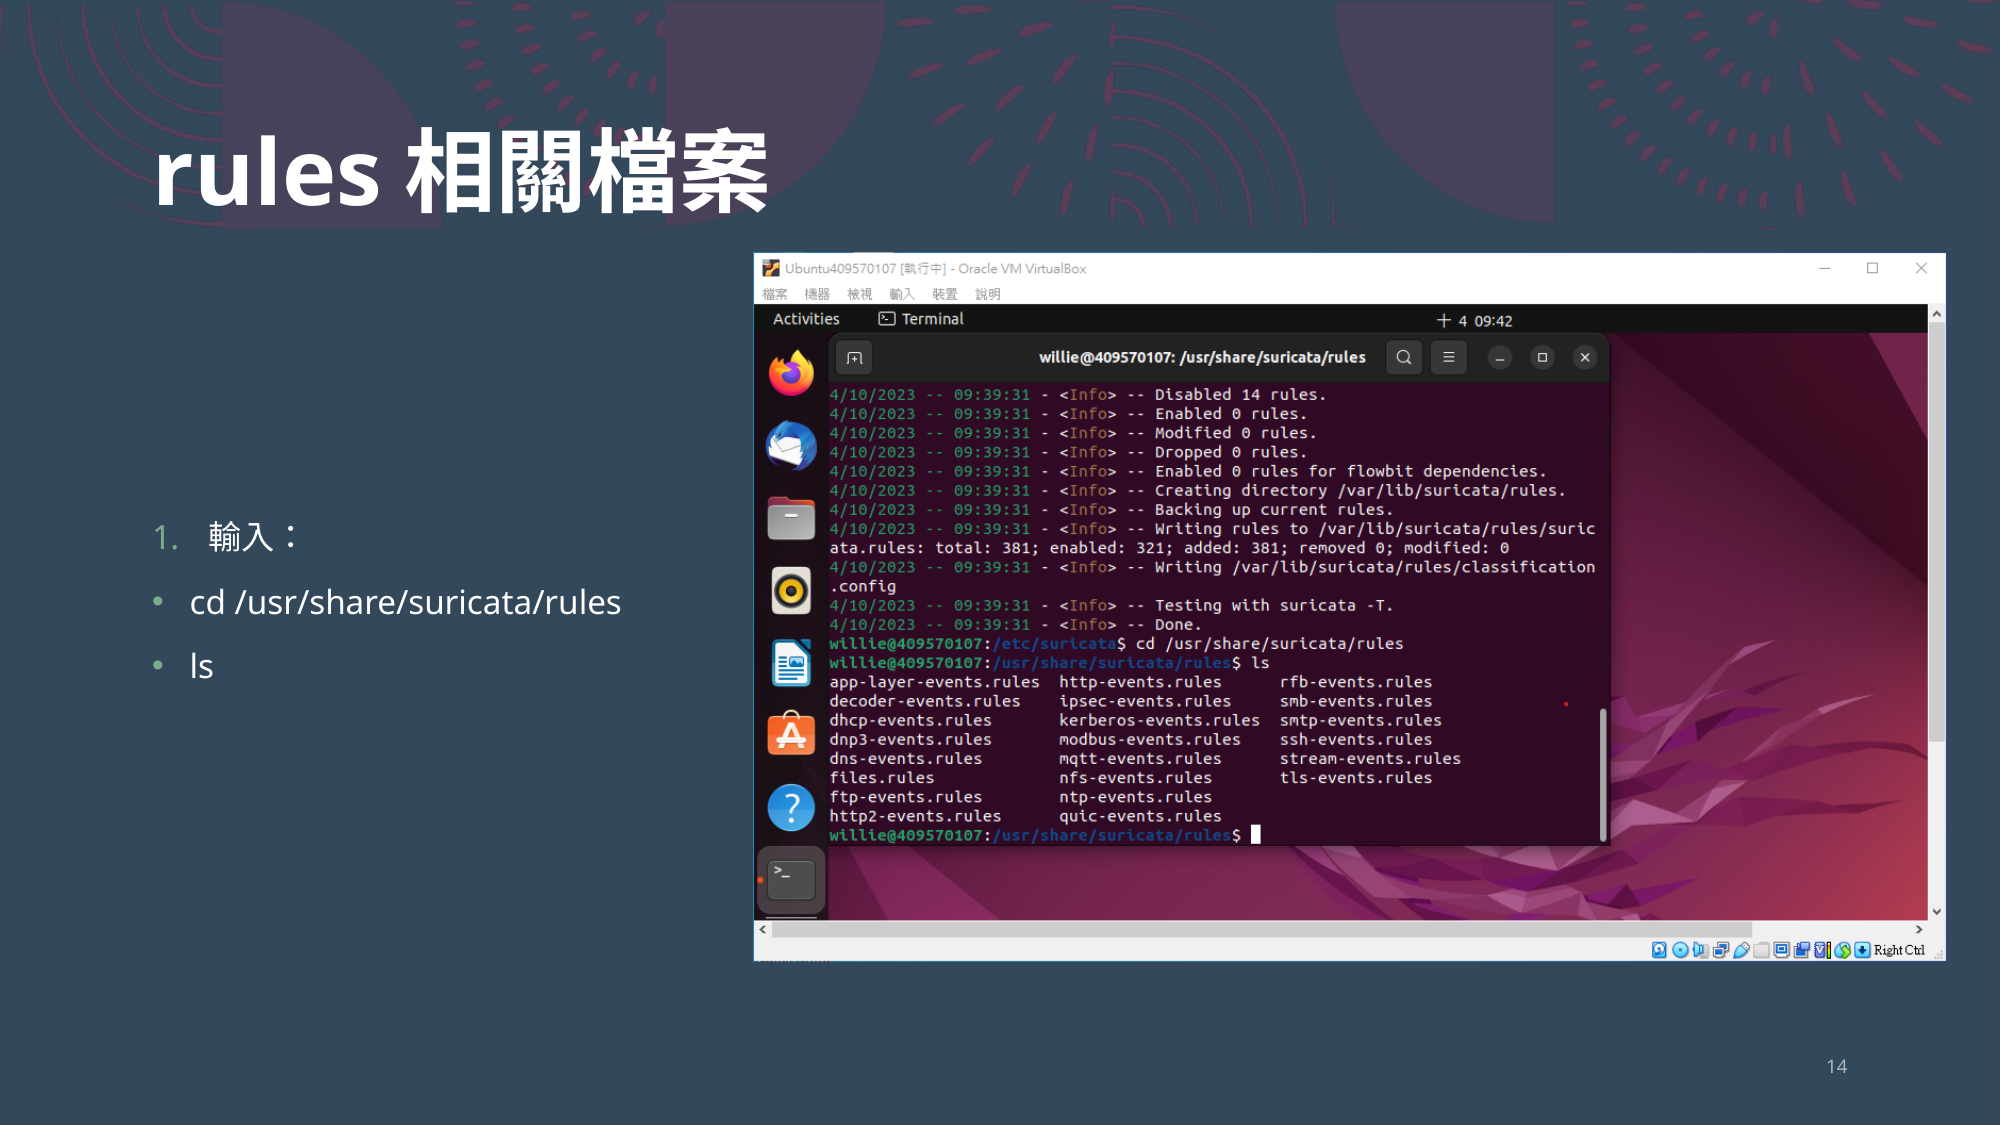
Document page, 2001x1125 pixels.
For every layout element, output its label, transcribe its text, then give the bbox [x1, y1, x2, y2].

text_box rules相關檔案 [137, 59, 938, 278]
slide_number 14 [1412, 1037, 1863, 1098]
picture [753, 252, 1947, 962]
text_box 輸入： cd /usr/share/suricata/rules ls [137, 433, 980, 1125]
